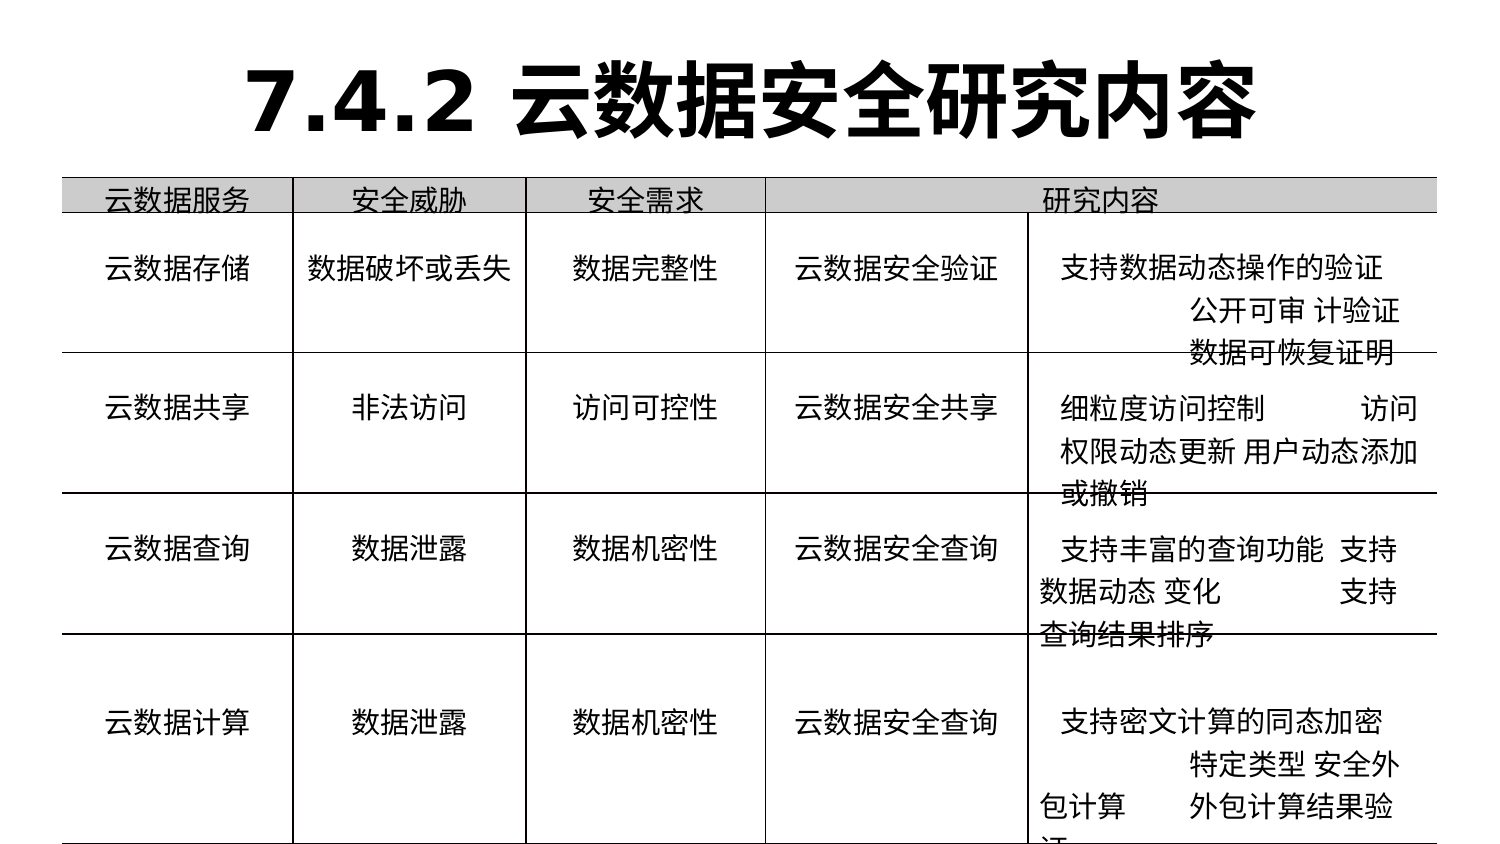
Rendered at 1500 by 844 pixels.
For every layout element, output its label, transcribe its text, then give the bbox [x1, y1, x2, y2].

table_cell 云数据安全共享 [766, 353, 1027, 492]
table_header 安全需求 [527, 178, 765, 212]
table_cell 数据机密性 [527, 494, 765, 633]
table_cell 云数据计算 [62, 635, 292, 843]
table_cell 访问可控性 [527, 353, 765, 492]
table_cell 云数据安全验证 [766, 213, 1027, 352]
title 7.4.2 云数据安全研究内容 [240, 25, 1361, 169]
table_cell 云数据存储 [62, 213, 292, 352]
table_header 研究内容 [766, 178, 1437, 212]
table_cell 数据泄露 [294, 635, 525, 843]
table_cell 数据泄露 [294, 494, 525, 633]
table_cell 非法访问 [294, 353, 525, 492]
table_header 安全威胁 [294, 178, 525, 212]
table_cell 云数据安全查询 [766, 635, 1027, 843]
table_cell 云数据查询 [62, 494, 292, 633]
table_cell 数据完整性 [527, 213, 765, 352]
table_cell 数据破坏或丢失 [294, 213, 525, 352]
table_cell 支持数据动态操作的验证 公开可审 计验证 数据可恢复证明 [1029, 213, 1437, 352]
table_cell 支持丰富的查询功能 支持数据动态 变化 支持查询结果排序 [1029, 494, 1437, 633]
table_cell 支持密文计算的同态加密 特定类型 安全外包计算 外包计算结果验证 [1029, 635, 1437, 843]
table_cell 数据机密性 [527, 635, 765, 843]
table_cell 细粒度访问控制 访问权限动态更新 用户动态添加或撤销 [1029, 353, 1437, 492]
table_header 云数据服务 [62, 178, 292, 212]
table_cell 云数据共享 [62, 353, 292, 492]
table_cell 云数据安全查询 [766, 494, 1027, 633]
